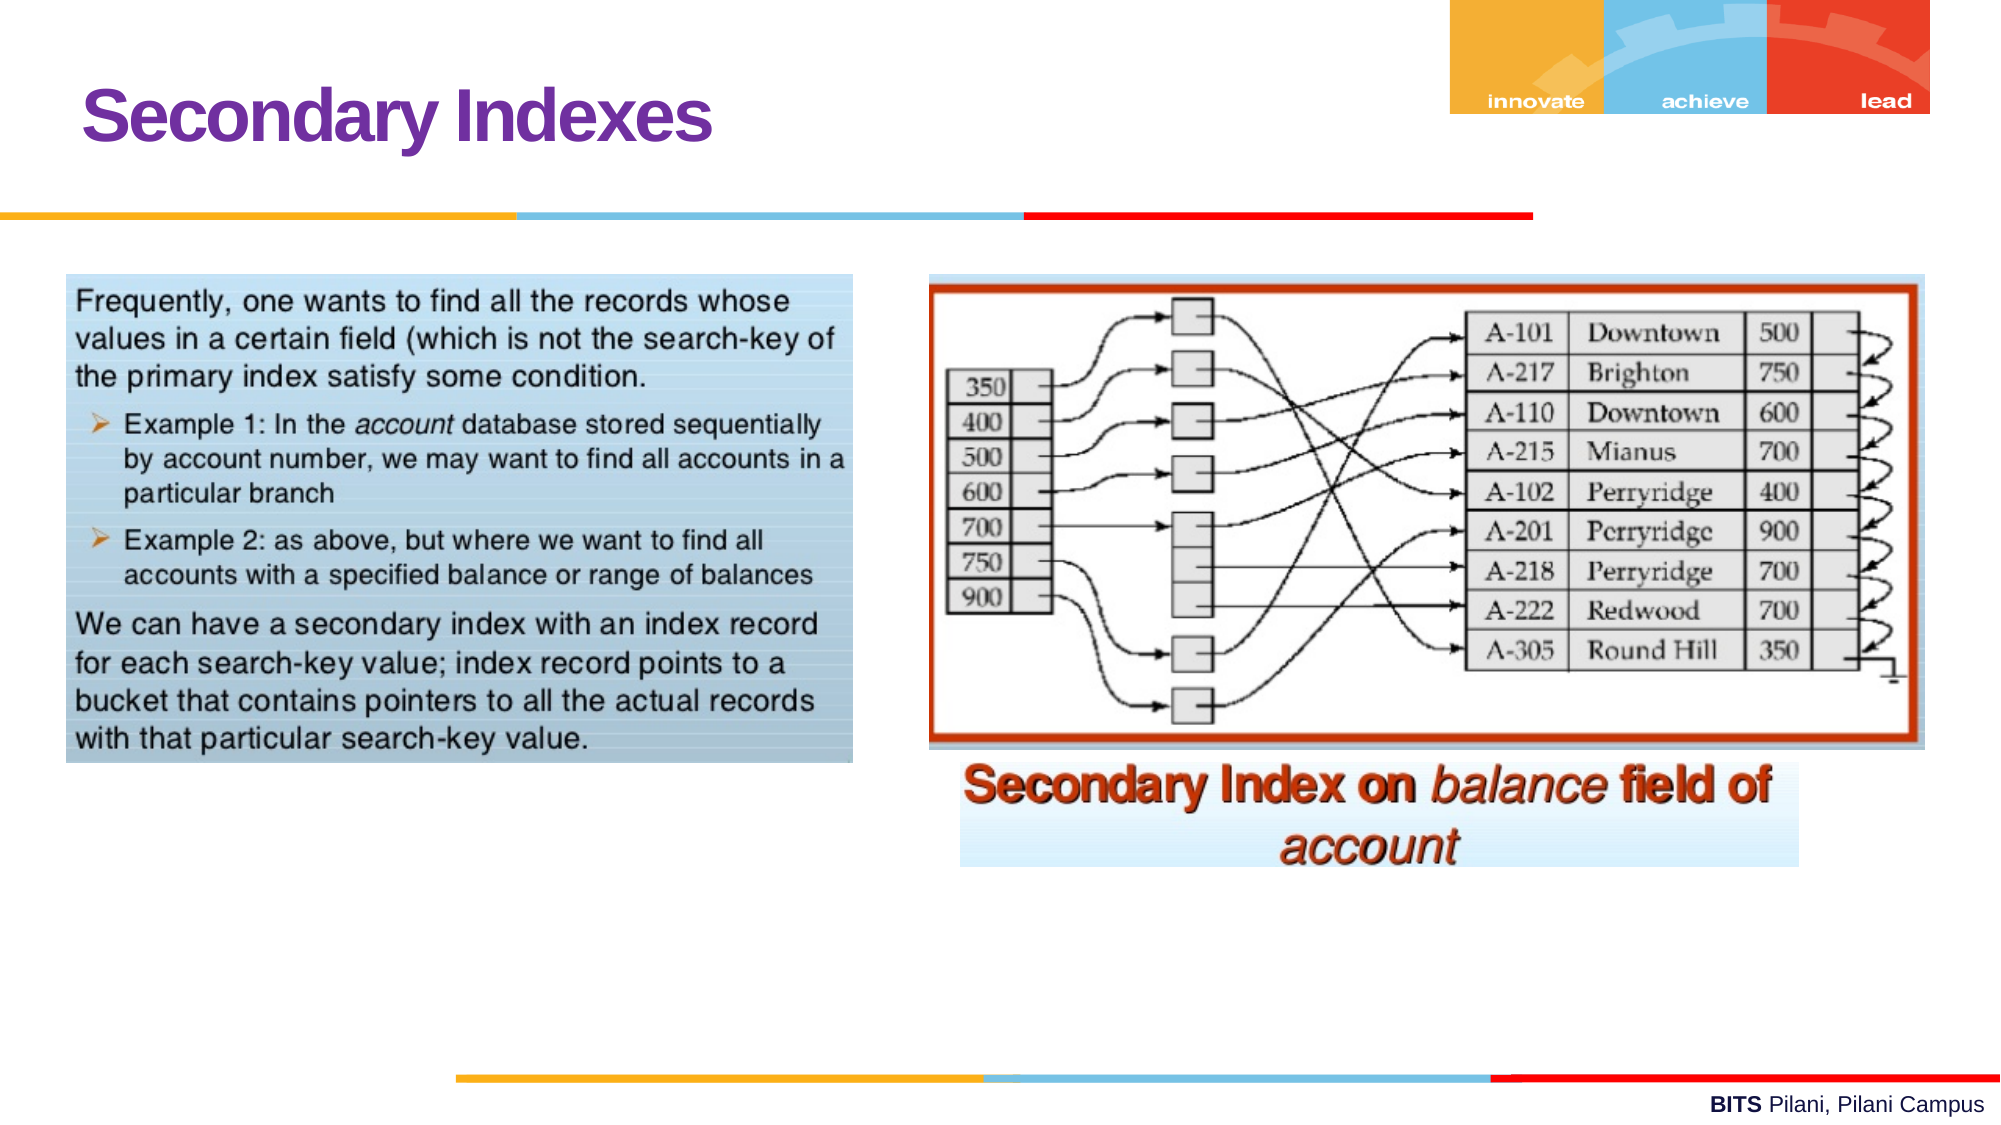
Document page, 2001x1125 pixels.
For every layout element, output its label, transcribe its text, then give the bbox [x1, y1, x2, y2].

picture [959, 762, 1799, 867]
picture [929, 274, 1925, 750]
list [66, 274, 853, 763]
picture [1449, 0, 1930, 114]
list Secondary Indexes [66, 24, 1450, 213]
